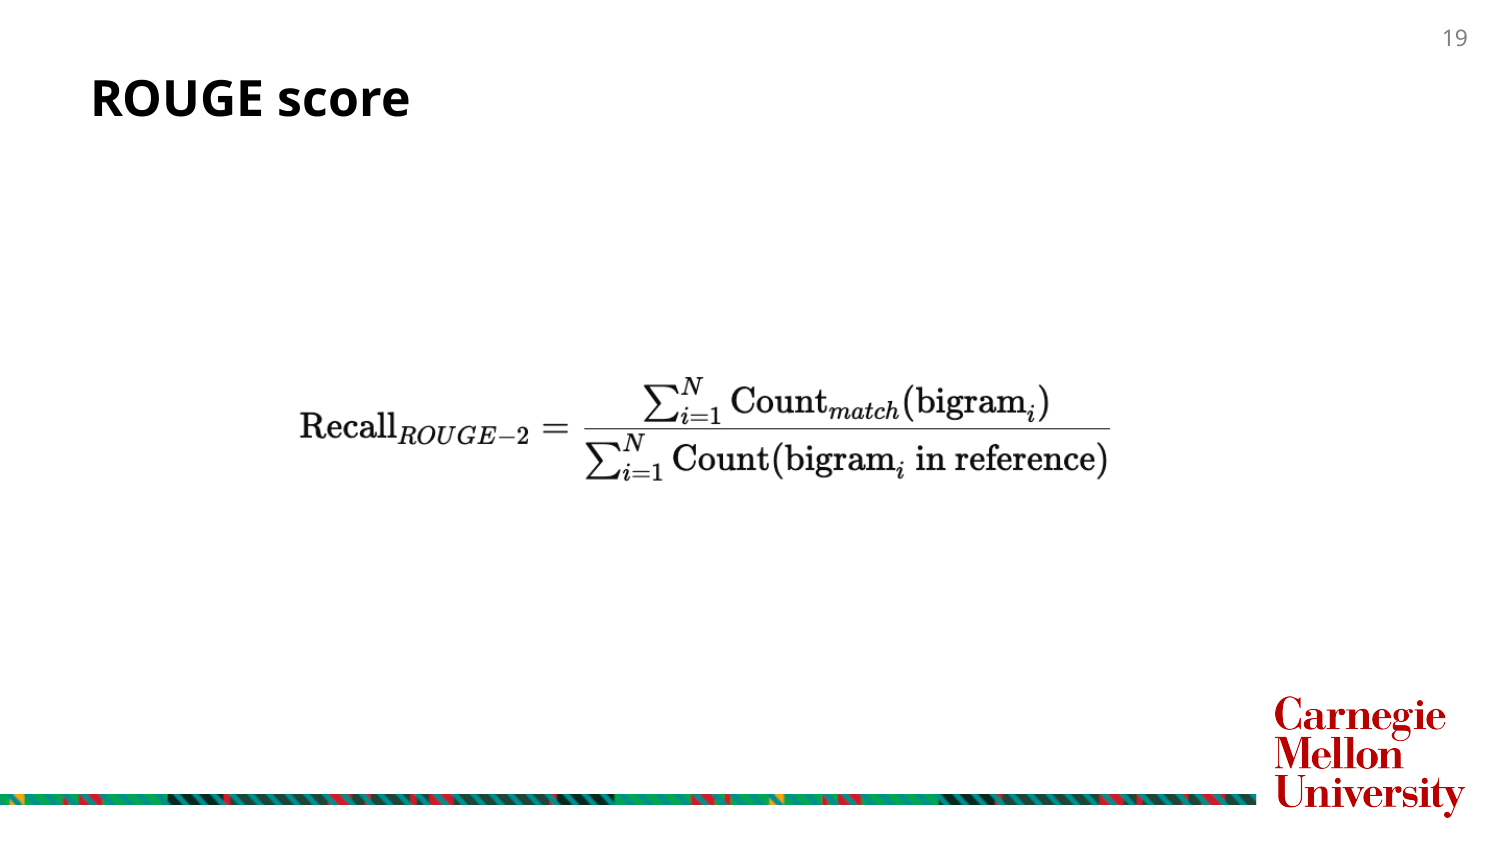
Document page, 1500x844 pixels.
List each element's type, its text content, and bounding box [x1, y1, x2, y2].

picture [0, 794, 1257, 805]
title ROUGE score [75, 59, 1425, 160]
picture [1275, 696, 1465, 818]
picture [262, 353, 1157, 490]
